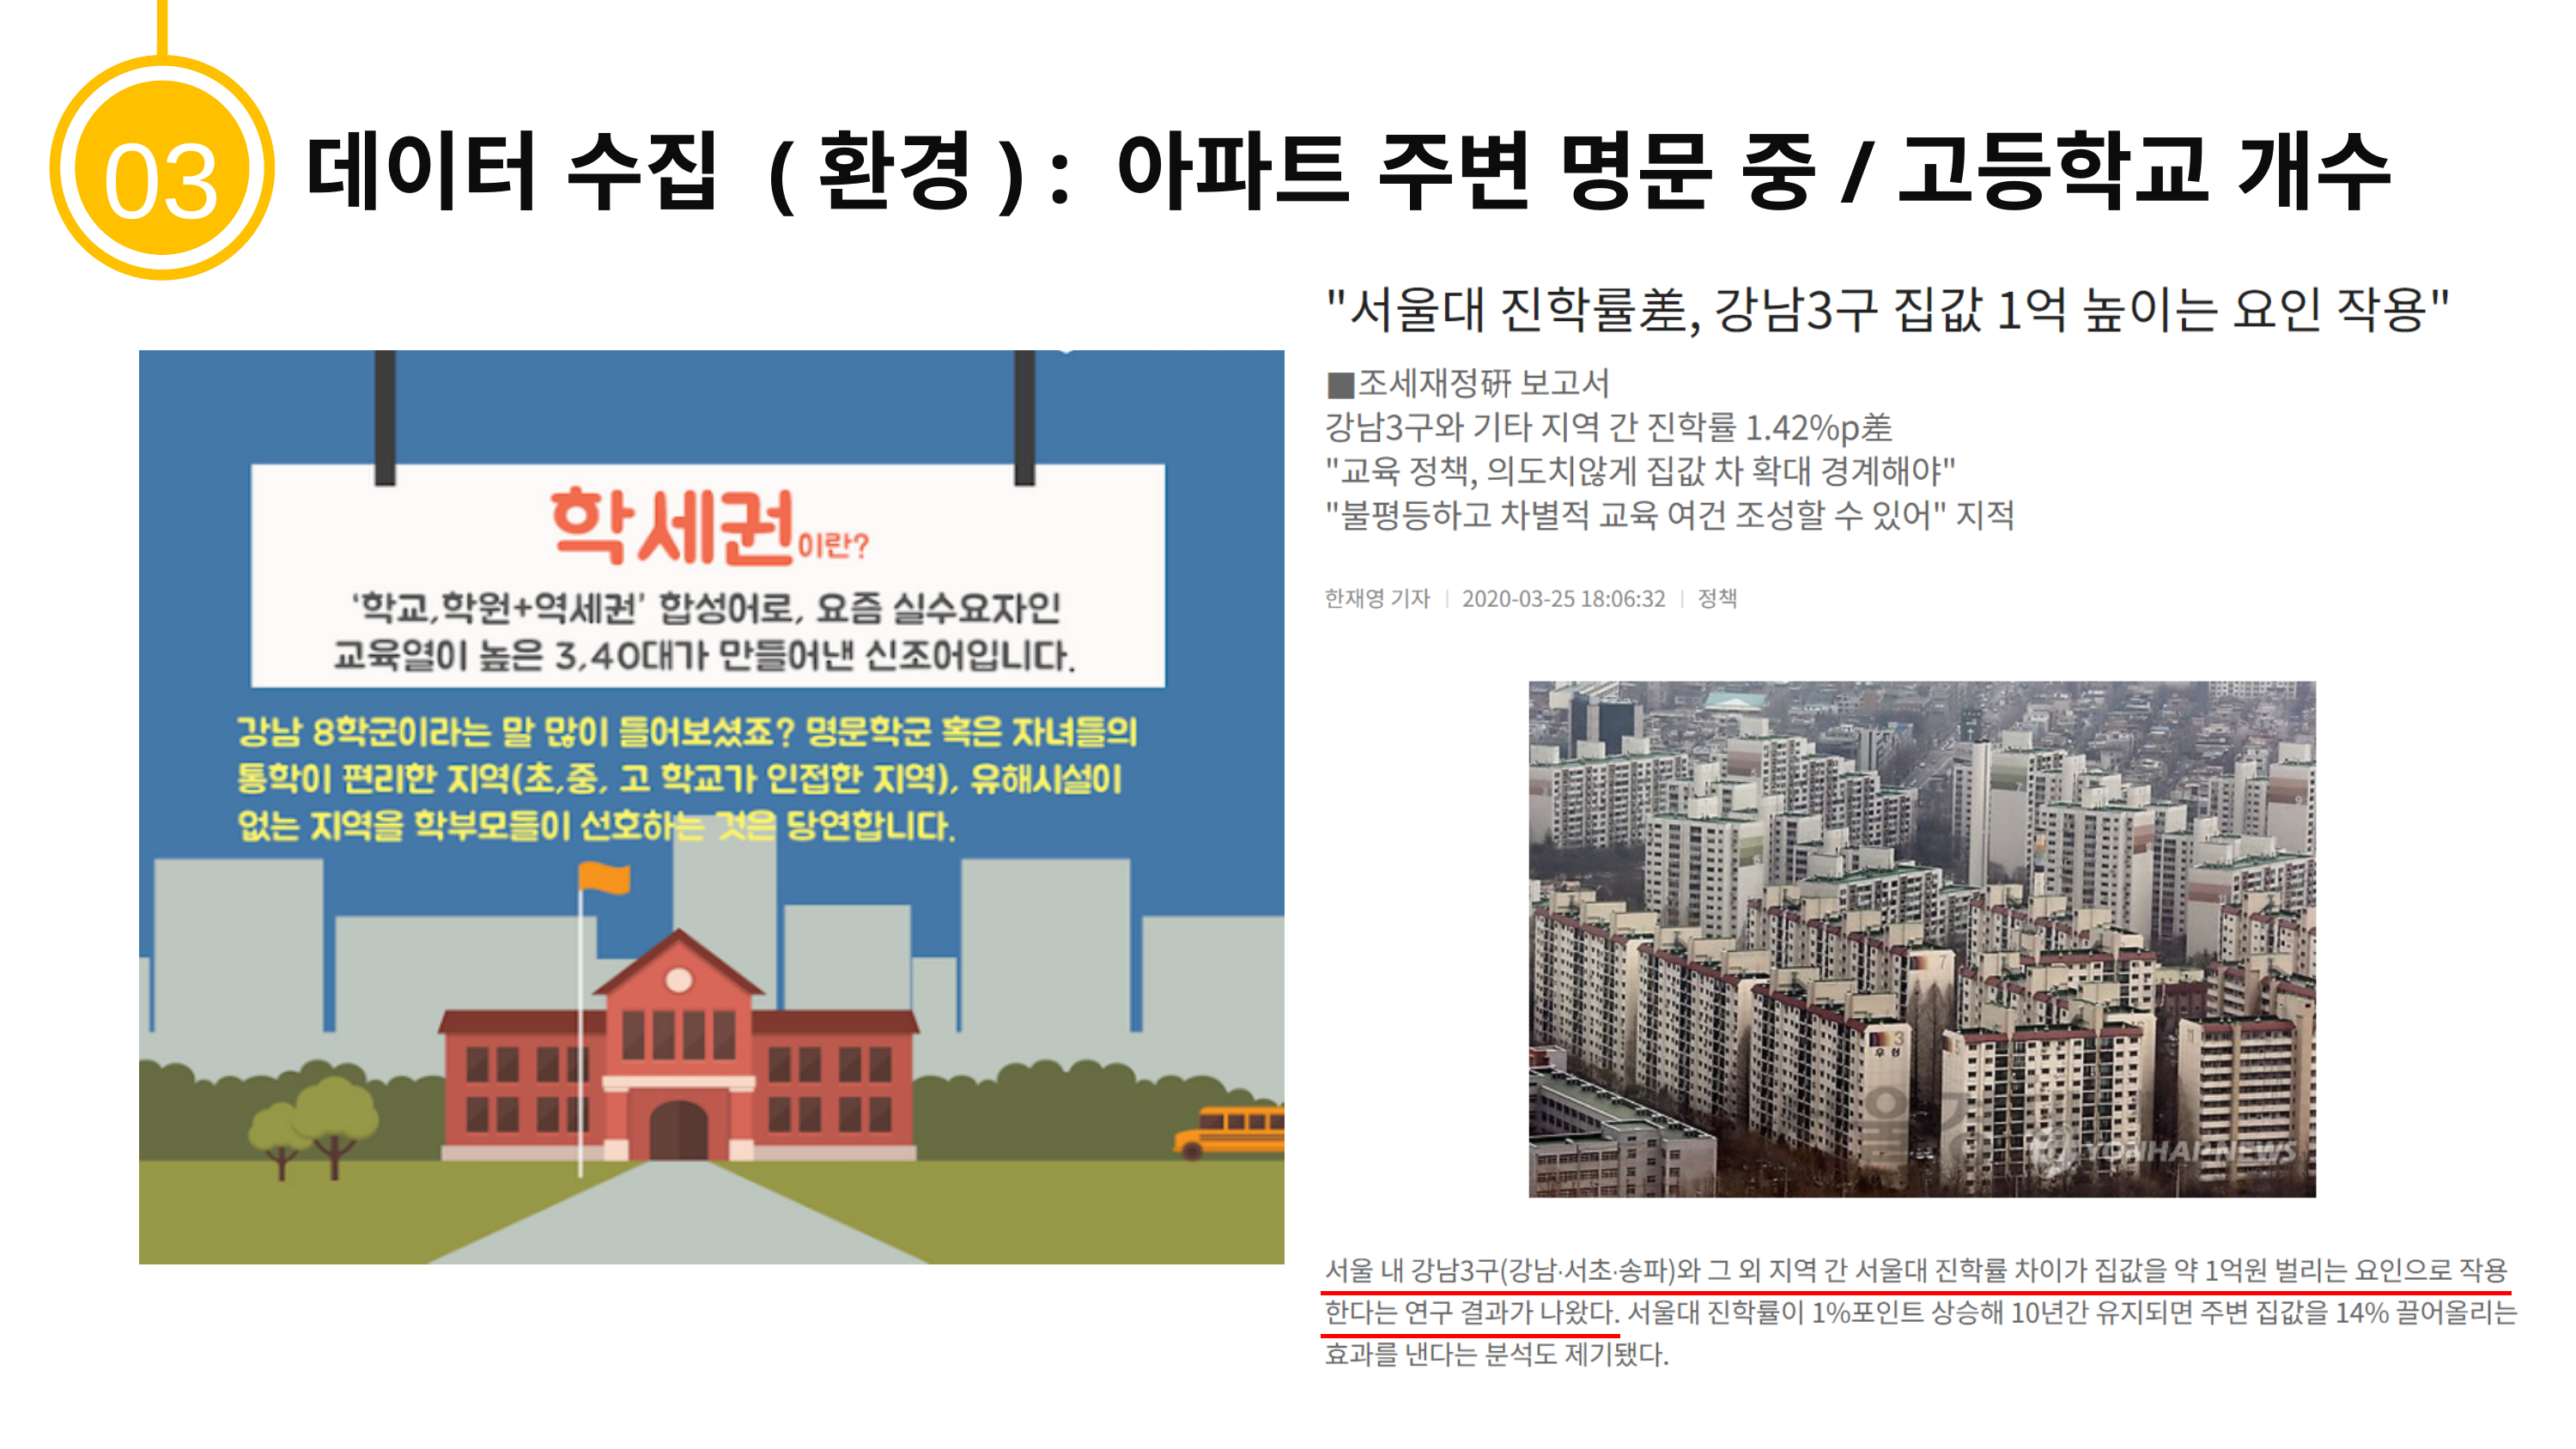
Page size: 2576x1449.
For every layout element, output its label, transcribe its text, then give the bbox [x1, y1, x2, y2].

picture [139, 350, 1285, 1264]
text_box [1320, 1292, 2512, 1337]
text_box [54, 0, 270, 276]
picture [1298, 273, 2555, 1390]
text_box 데이터 수집 (환경) : 아파트 주변 명문 중/고등학교 개수 [291, 111, 2415, 267]
